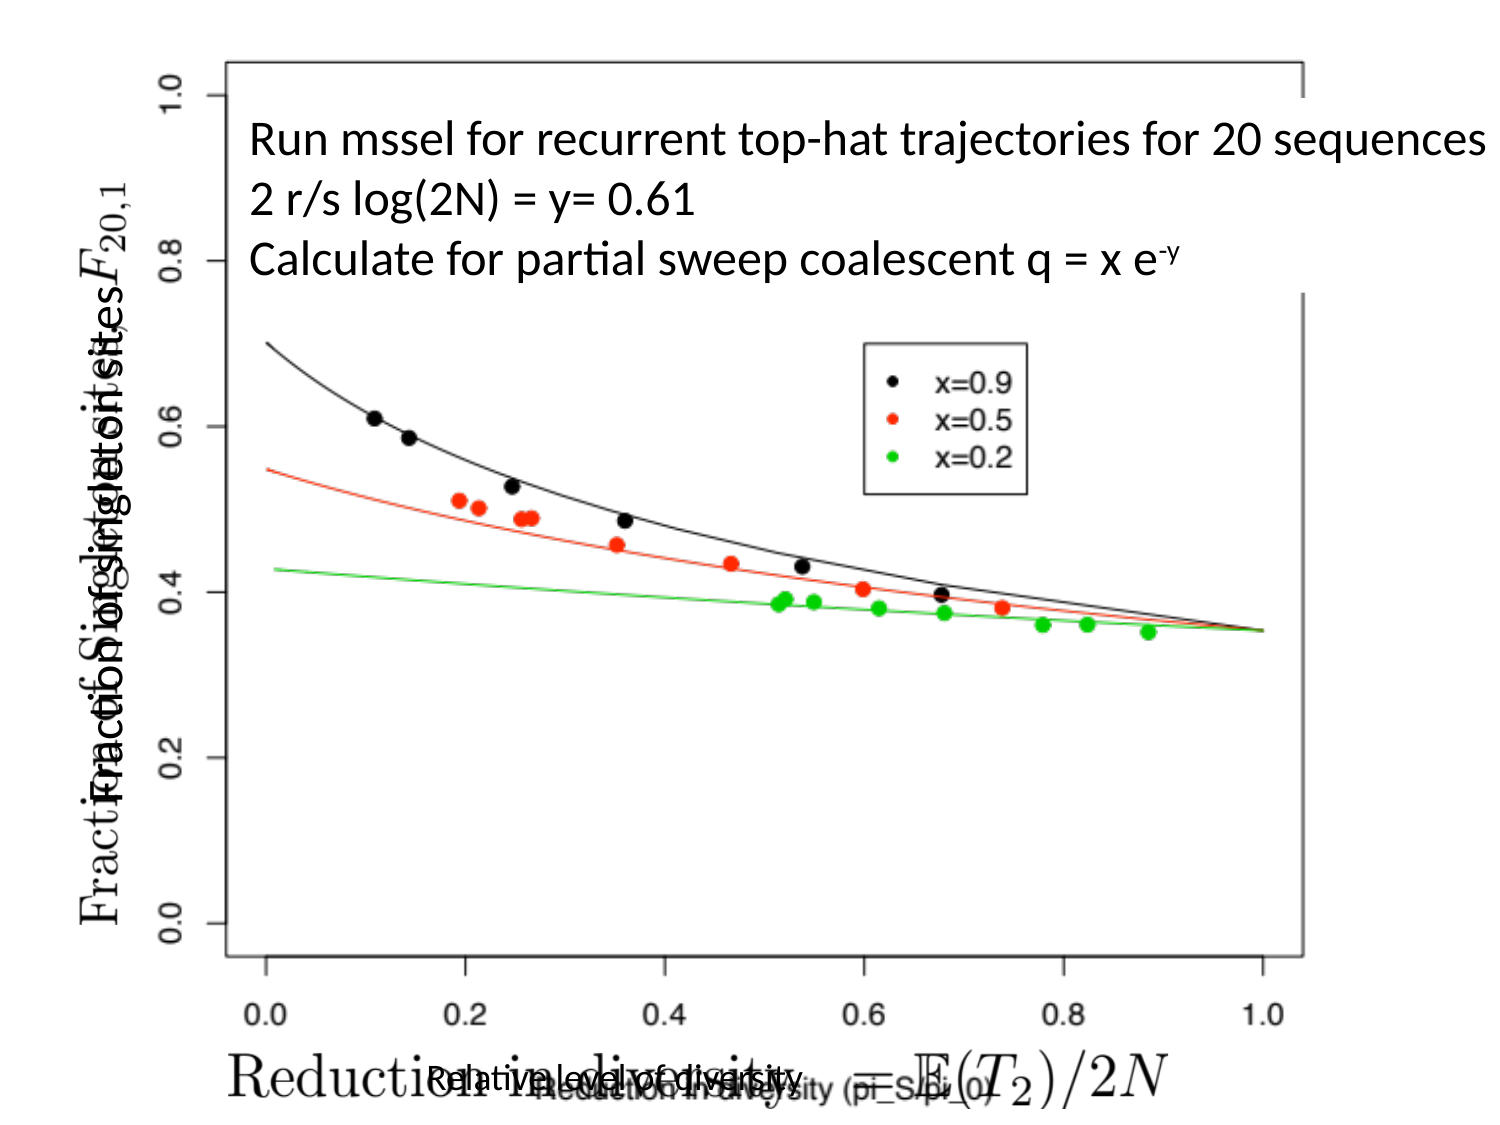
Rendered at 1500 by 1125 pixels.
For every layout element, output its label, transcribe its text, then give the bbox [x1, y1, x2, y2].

picture [0, 0, 1378, 1125]
text_box Run mssel for recurrent top-hat trajectories for 20 sequences 2 r/s log(2N) = y= 0.61 Calculate for partial sweep coalescent q = x e-y [1383, 98, 1500, 293]
